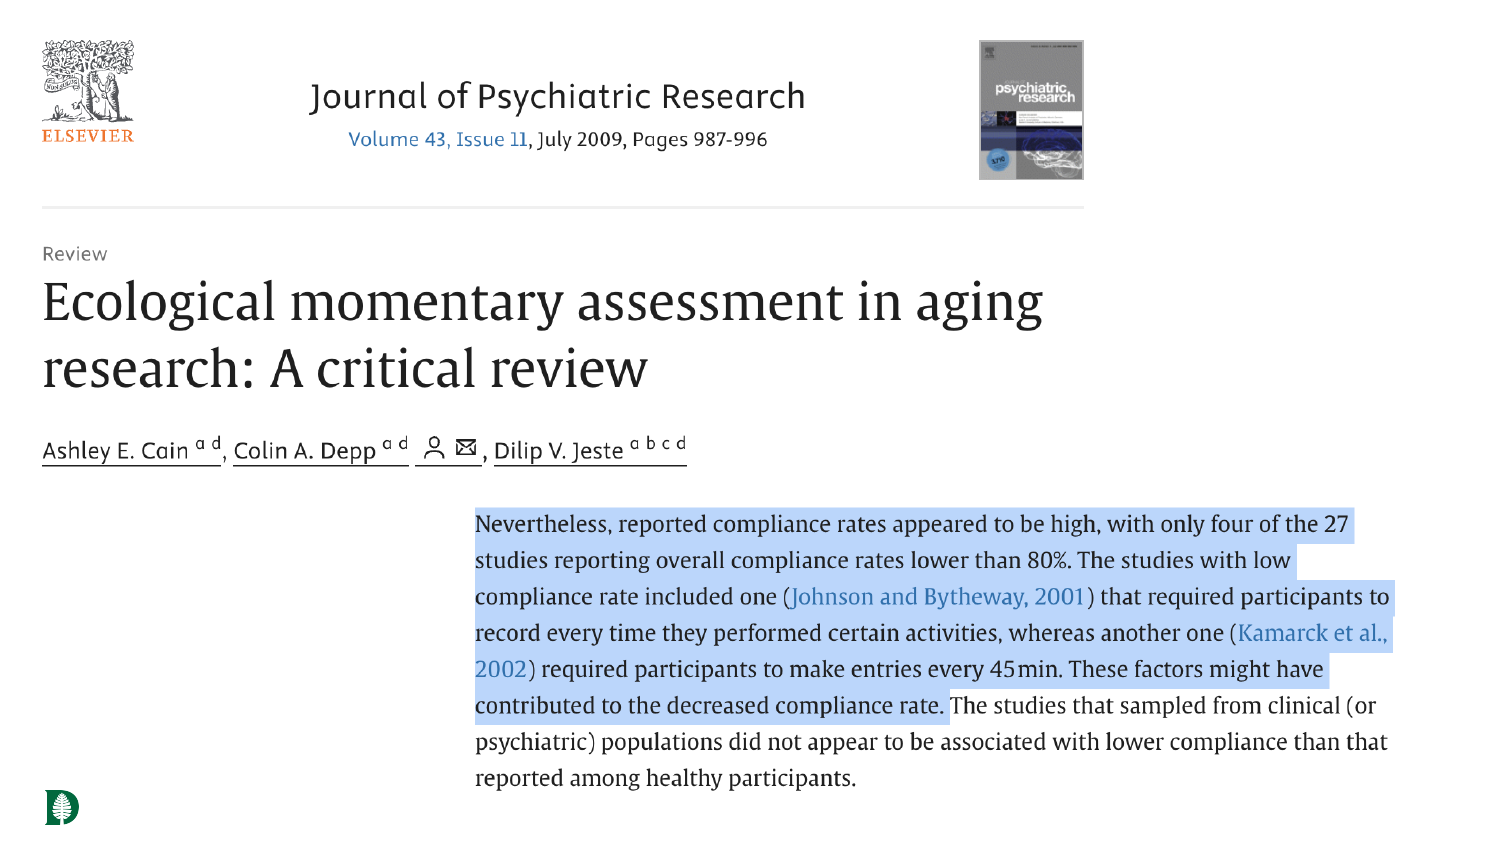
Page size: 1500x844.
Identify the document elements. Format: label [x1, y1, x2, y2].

picture [24, 24, 1461, 809]
picture [45, 790, 79, 825]
